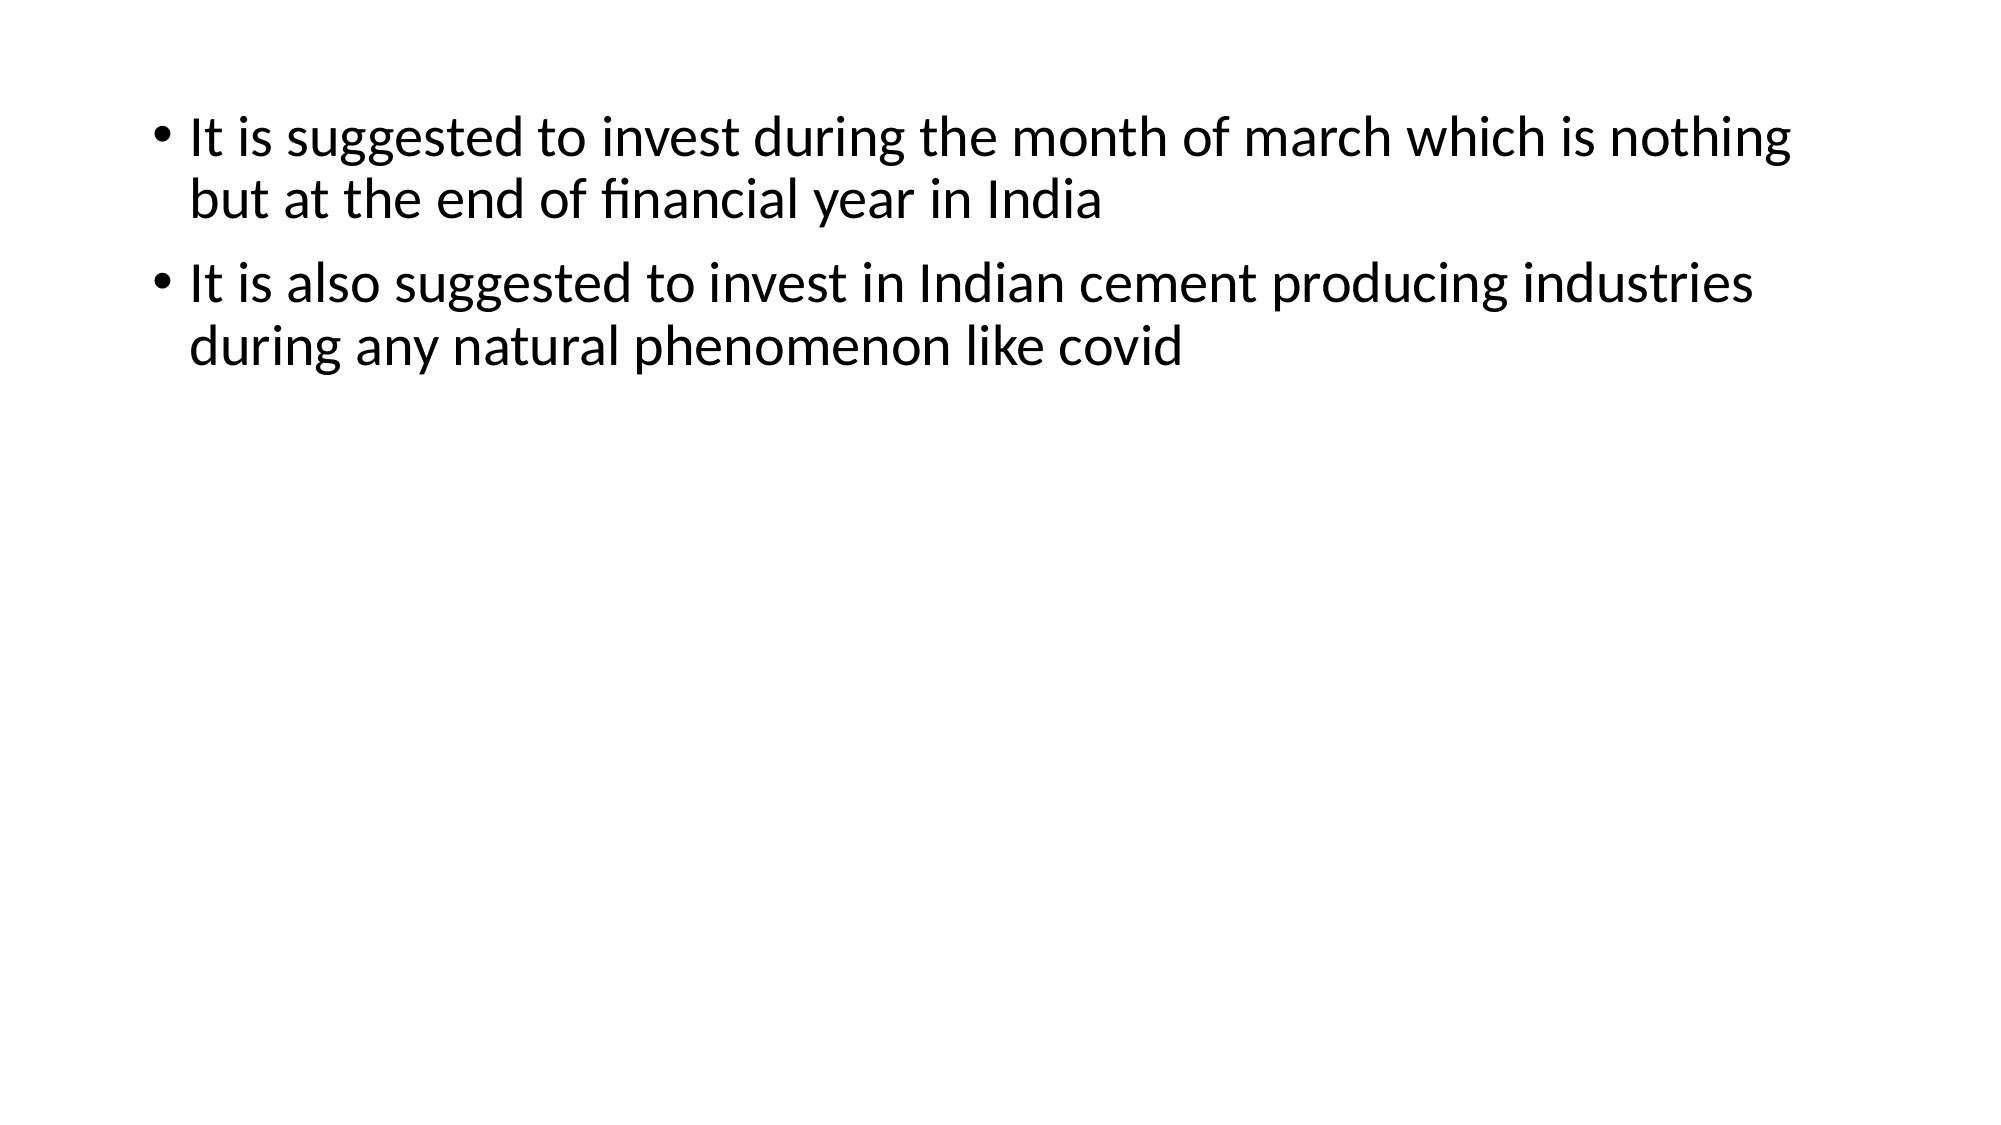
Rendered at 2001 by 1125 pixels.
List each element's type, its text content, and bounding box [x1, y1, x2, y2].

list It is suggested to invest during the month of march which is nothing but at the end of financial year in India It is also suggested to invest in Indian cement producing industries during any natural phenomenon like covid [137, 98, 1863, 812]
